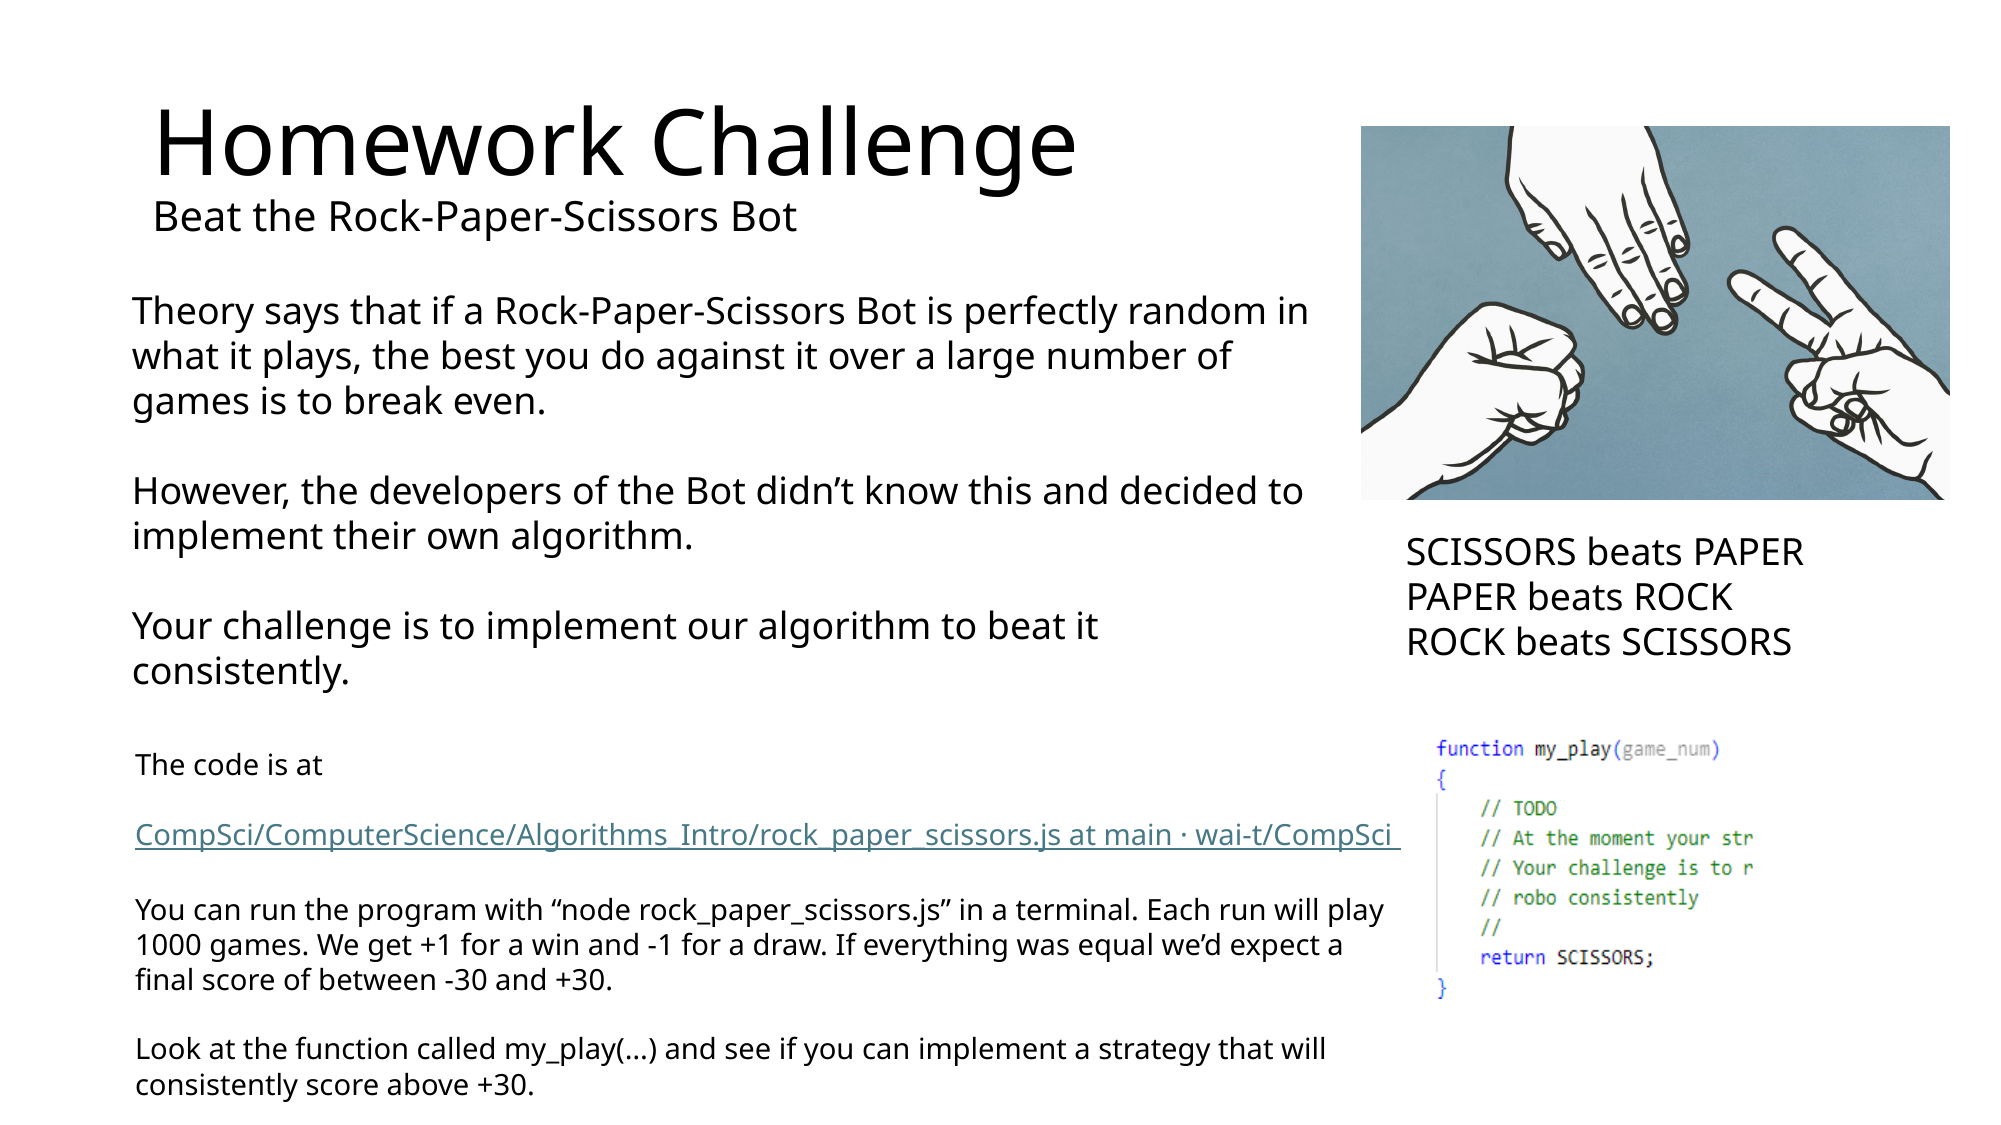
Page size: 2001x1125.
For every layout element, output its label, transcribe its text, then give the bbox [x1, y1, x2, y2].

picture [1360, 125, 1950, 501]
text_box The code is at CompSci/ComputerScience/Algorithms_Intro/rock_paper_scissors.js at main · wai-t/CompSci You can run the program with “node rock_paper_scissors.js” in a terminal. Each run will play 1000 games. We get +1 for a win and -1 for a draw. If everything was equal we’d expect a final score of between -30 and +30. Look at the function called my_play(…) and see if you can implement a strategy that will consistently score above +30. [120, 739, 1419, 1109]
picture [1418, 734, 1754, 1000]
text_box Theory says that if a Rock-Paper-Scissors Bot is perfectly random in what it plays, the best you do against it over a large number of games is to break even. However, the developers of the Bot didn’t know this and decided to implement their own algorithm. Your challenge is to implement our algorithm to beat it consistently. [117, 279, 1327, 700]
title Homework Challenge Beat the Rock-Paper-Scissors Bot [137, 59, 1371, 278]
text_box SCISSORS beats PAPER PAPER beats ROCK ROCK beats SCISSORS [1390, 520, 1820, 670]
